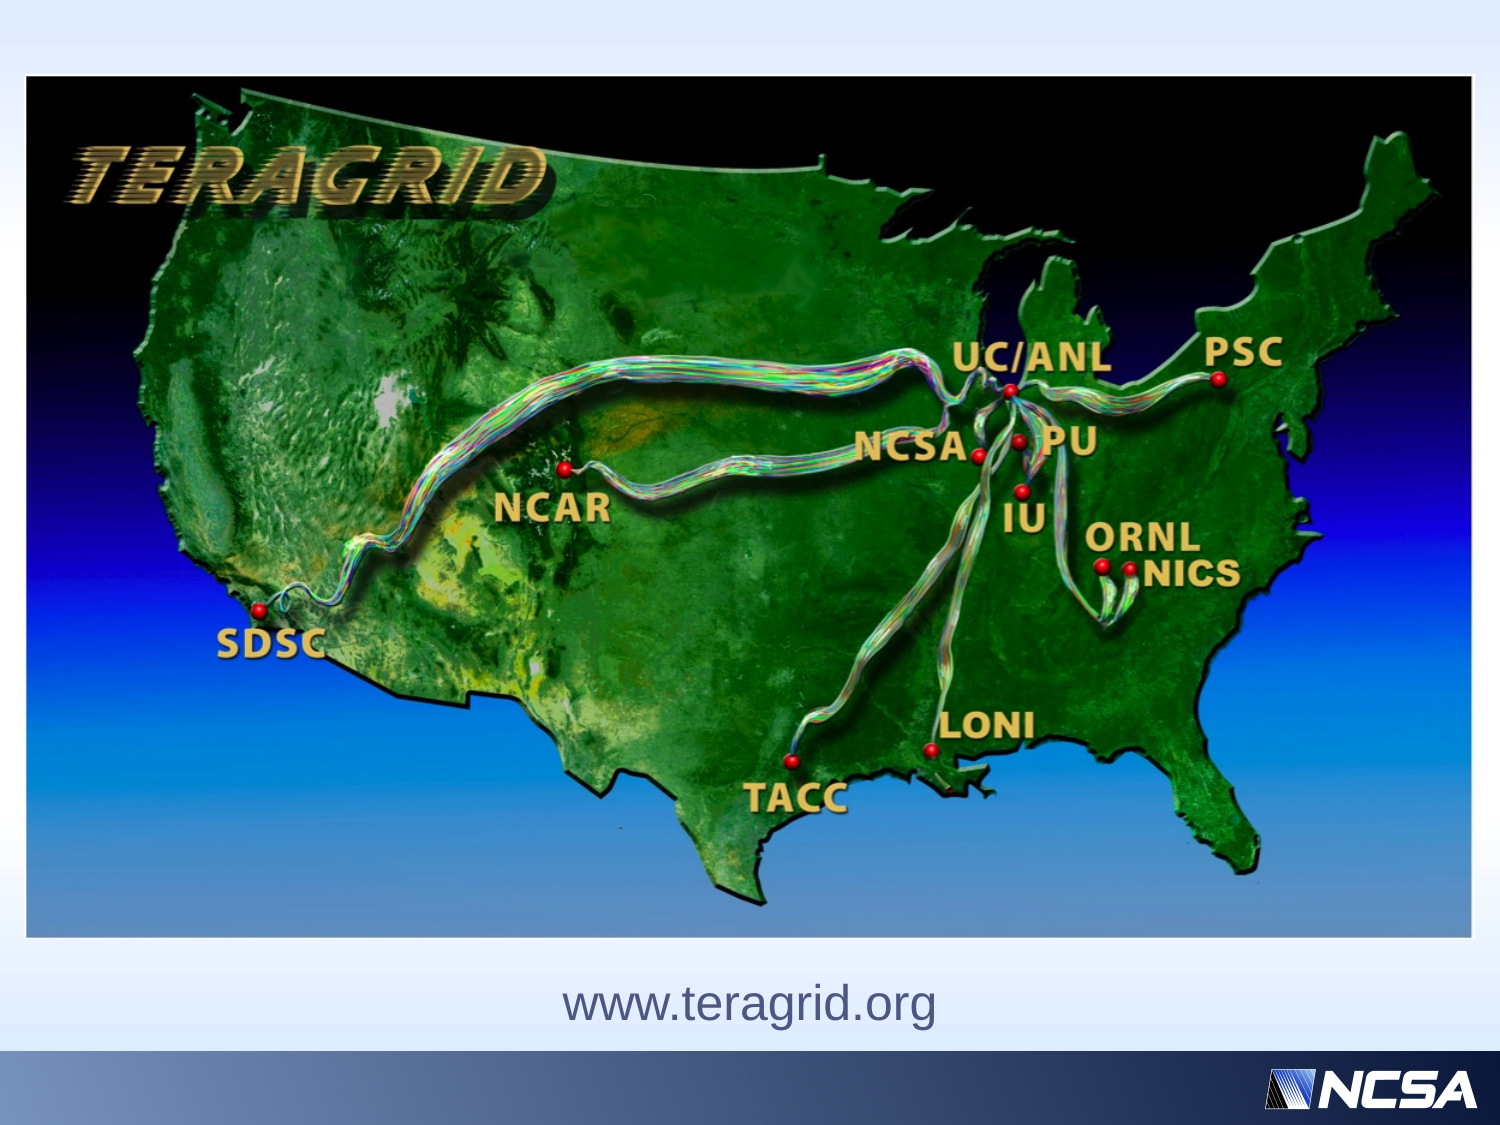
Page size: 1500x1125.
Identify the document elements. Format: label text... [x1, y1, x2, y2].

list www.teragrid.org [74, 962, 1426, 1038]
picture [0, 0, 1500, 1125]
